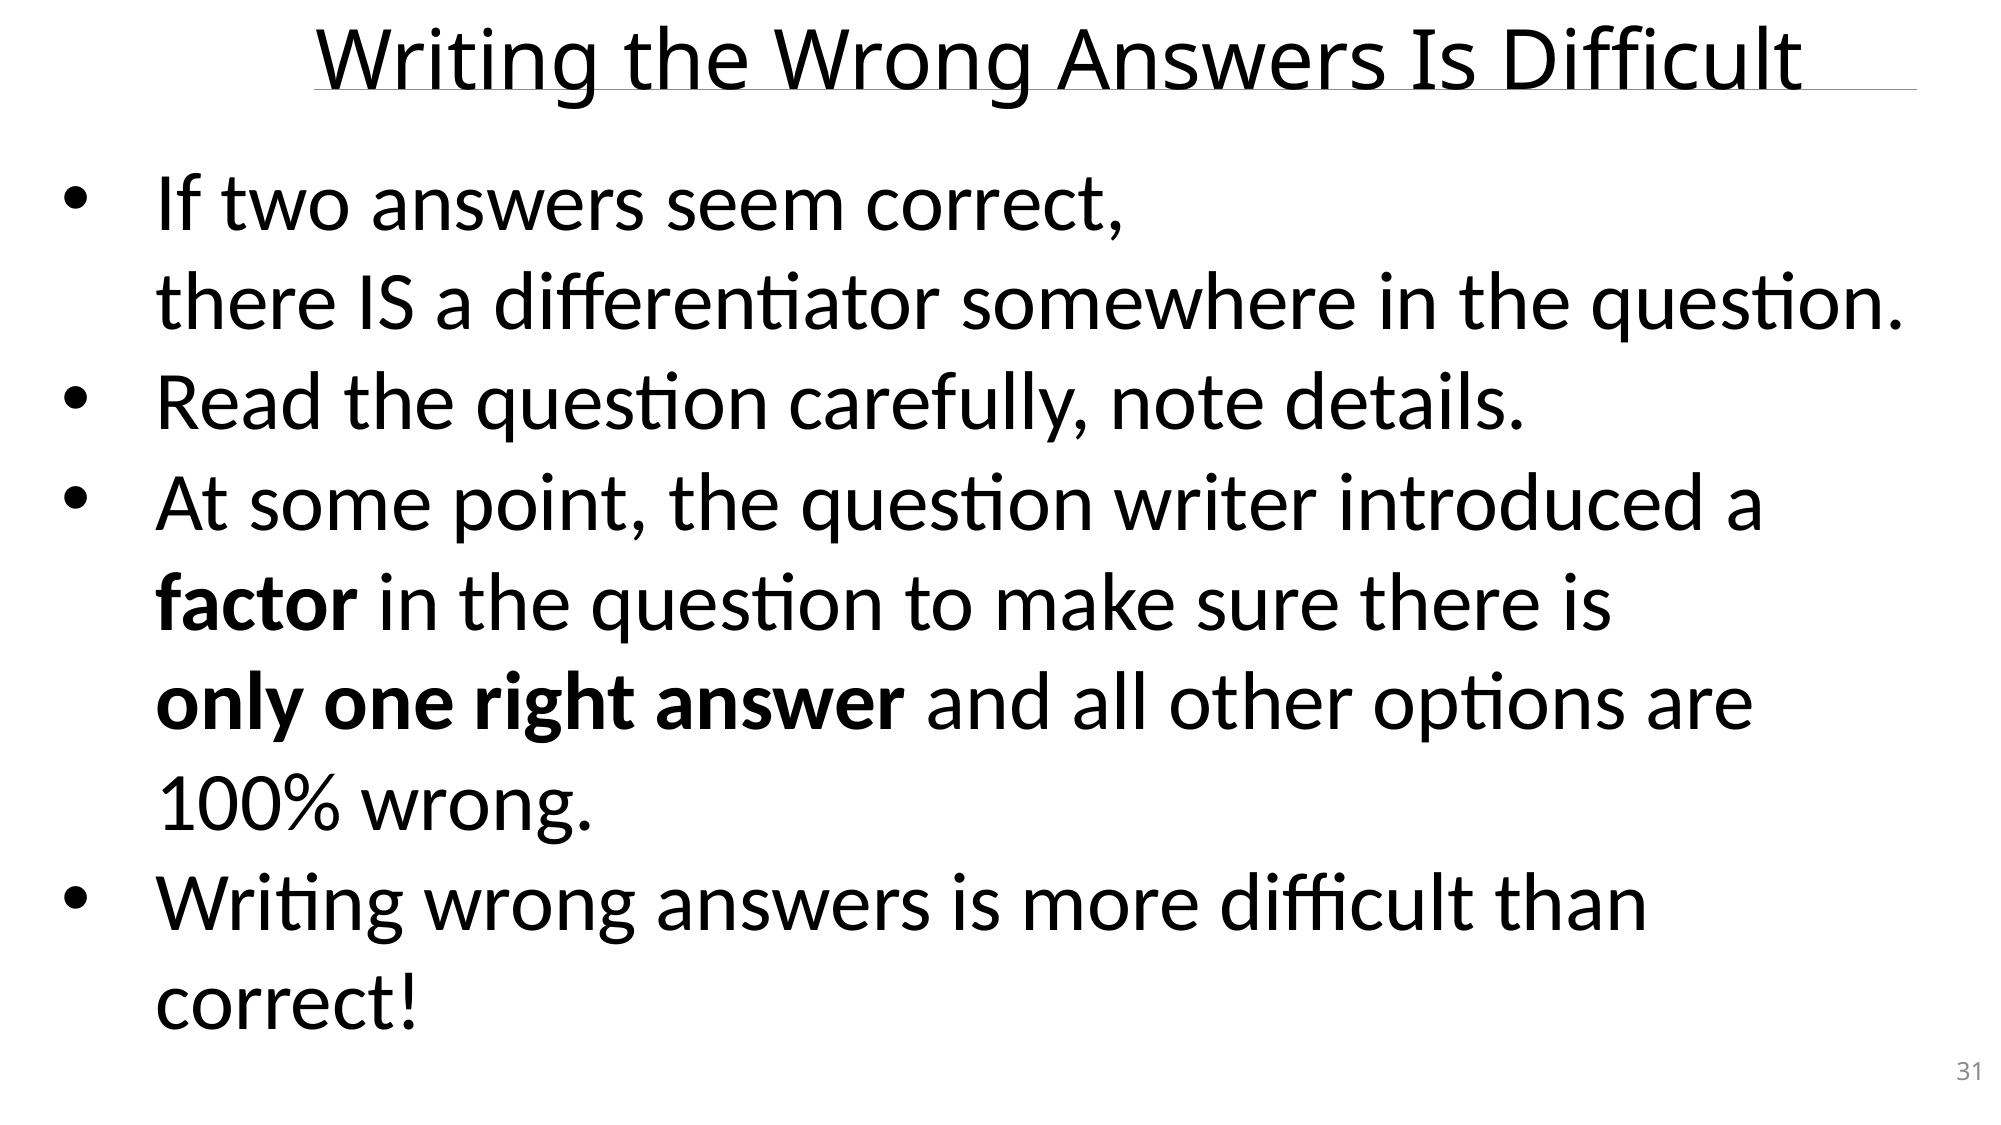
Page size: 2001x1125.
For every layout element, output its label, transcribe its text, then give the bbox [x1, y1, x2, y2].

title Writing the Wrong Answers Is Difficult [300, 0, 1917, 125]
slide_number 31 [1533, 1042, 2000, 1103]
text_box If two answers seem correct, there IS a differentiator somewhere in the question. Read the question carefully, note details. At some point, the question writer introduced a factor in the question to make sure there is only one right answer and all other options are 100% wrong. Writing wrong answers is more difficult than correct! [46, 139, 1937, 487]
